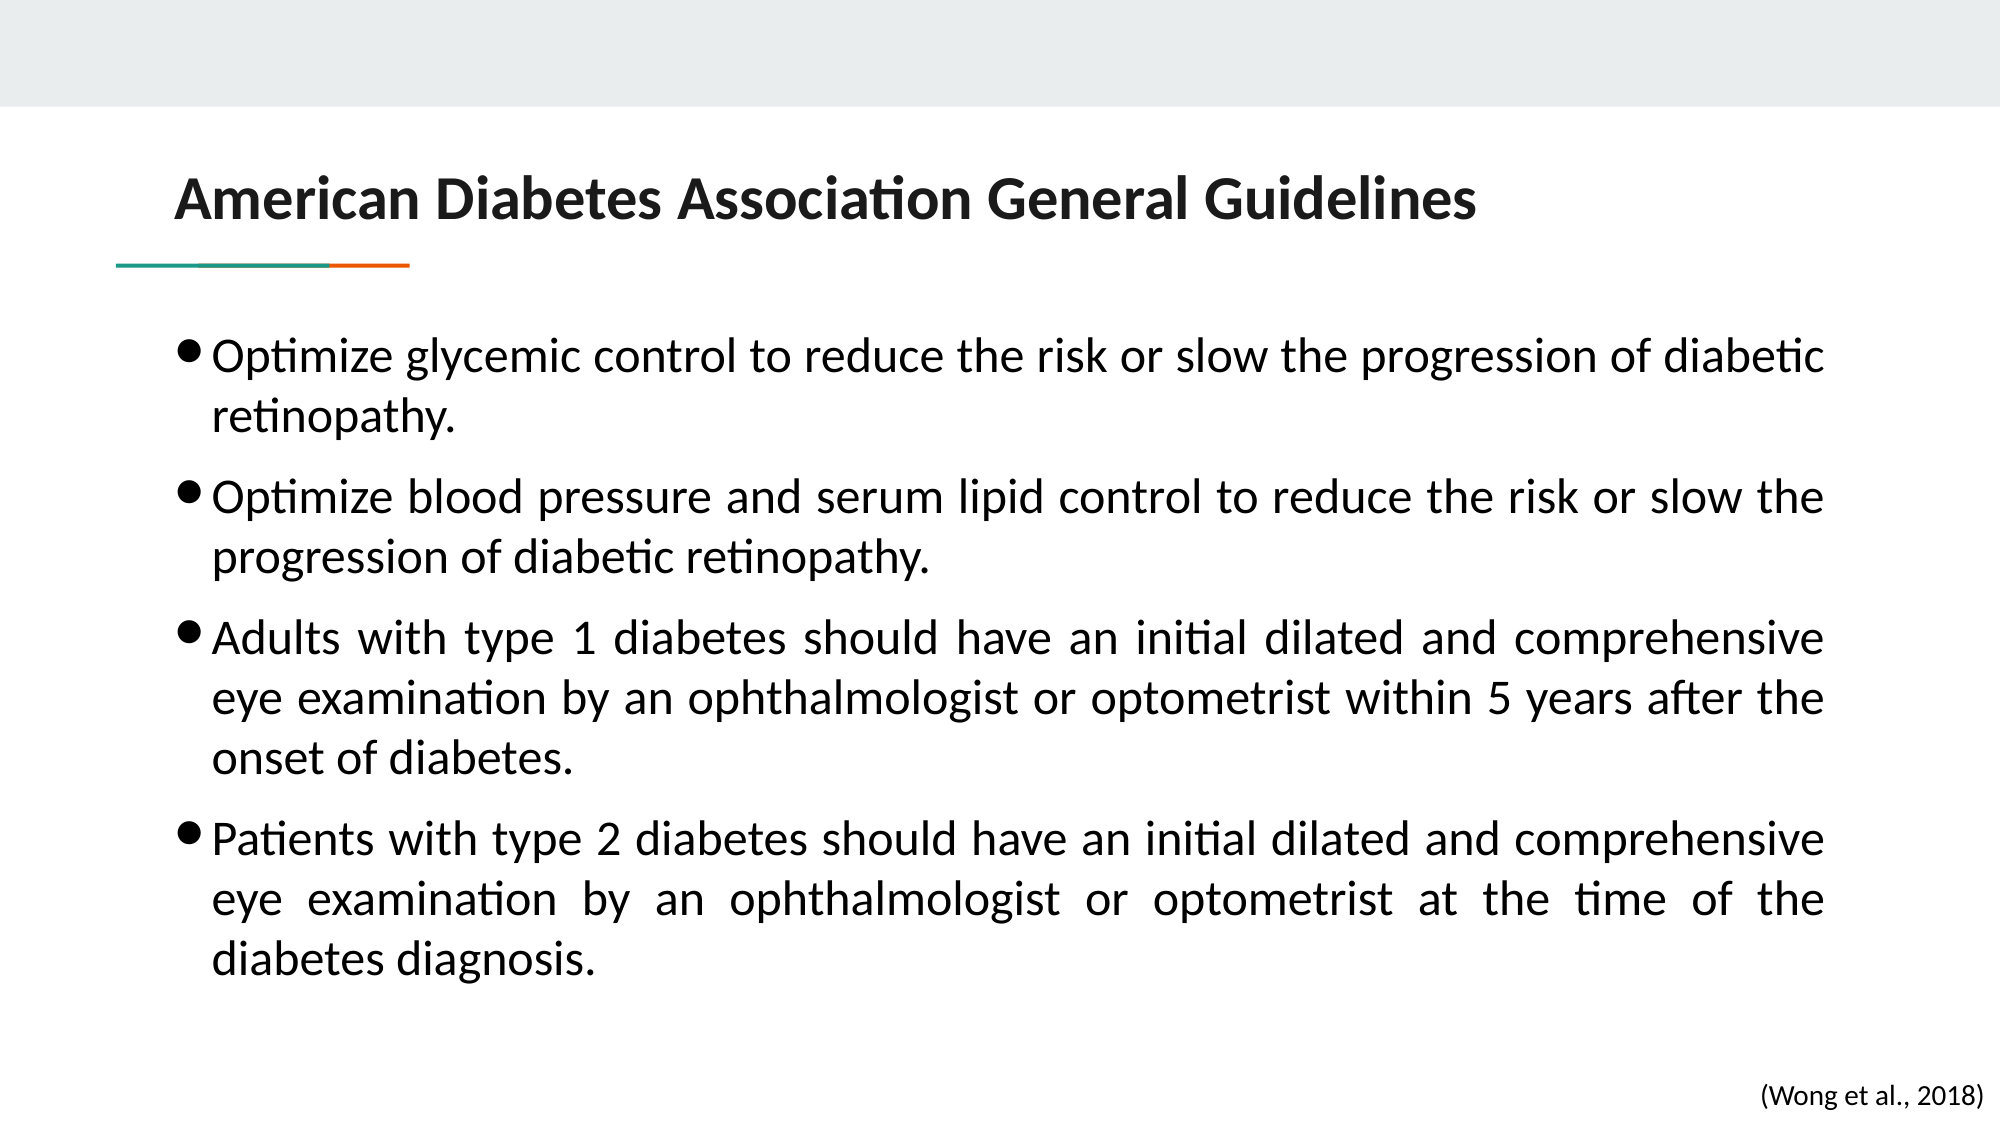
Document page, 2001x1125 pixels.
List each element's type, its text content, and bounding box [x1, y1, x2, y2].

text_box (Wong et al., 2018) [609, 1069, 2000, 1125]
list Optimize glycemic control to reduce the risk or slow the progression of diabetic retinopathy. Optimize blood pressure and serum lipid control to reduce the risk or slow the progression of diabetic retinopathy. Adults with type 1 diabetes should have an initial dilated and comprehensive eye examination by an ophthalmologist or optometrist within 5 years after the onset of diabetes. Patients with type 2 diabetes should have an initial dilated and comprehensive eye examination by an ophthalmologist or optometrist at the time of the diabetes diagnosis. [159, 315, 1841, 810]
title American Diabetes Association General Guidelines [159, 140, 1841, 258]
